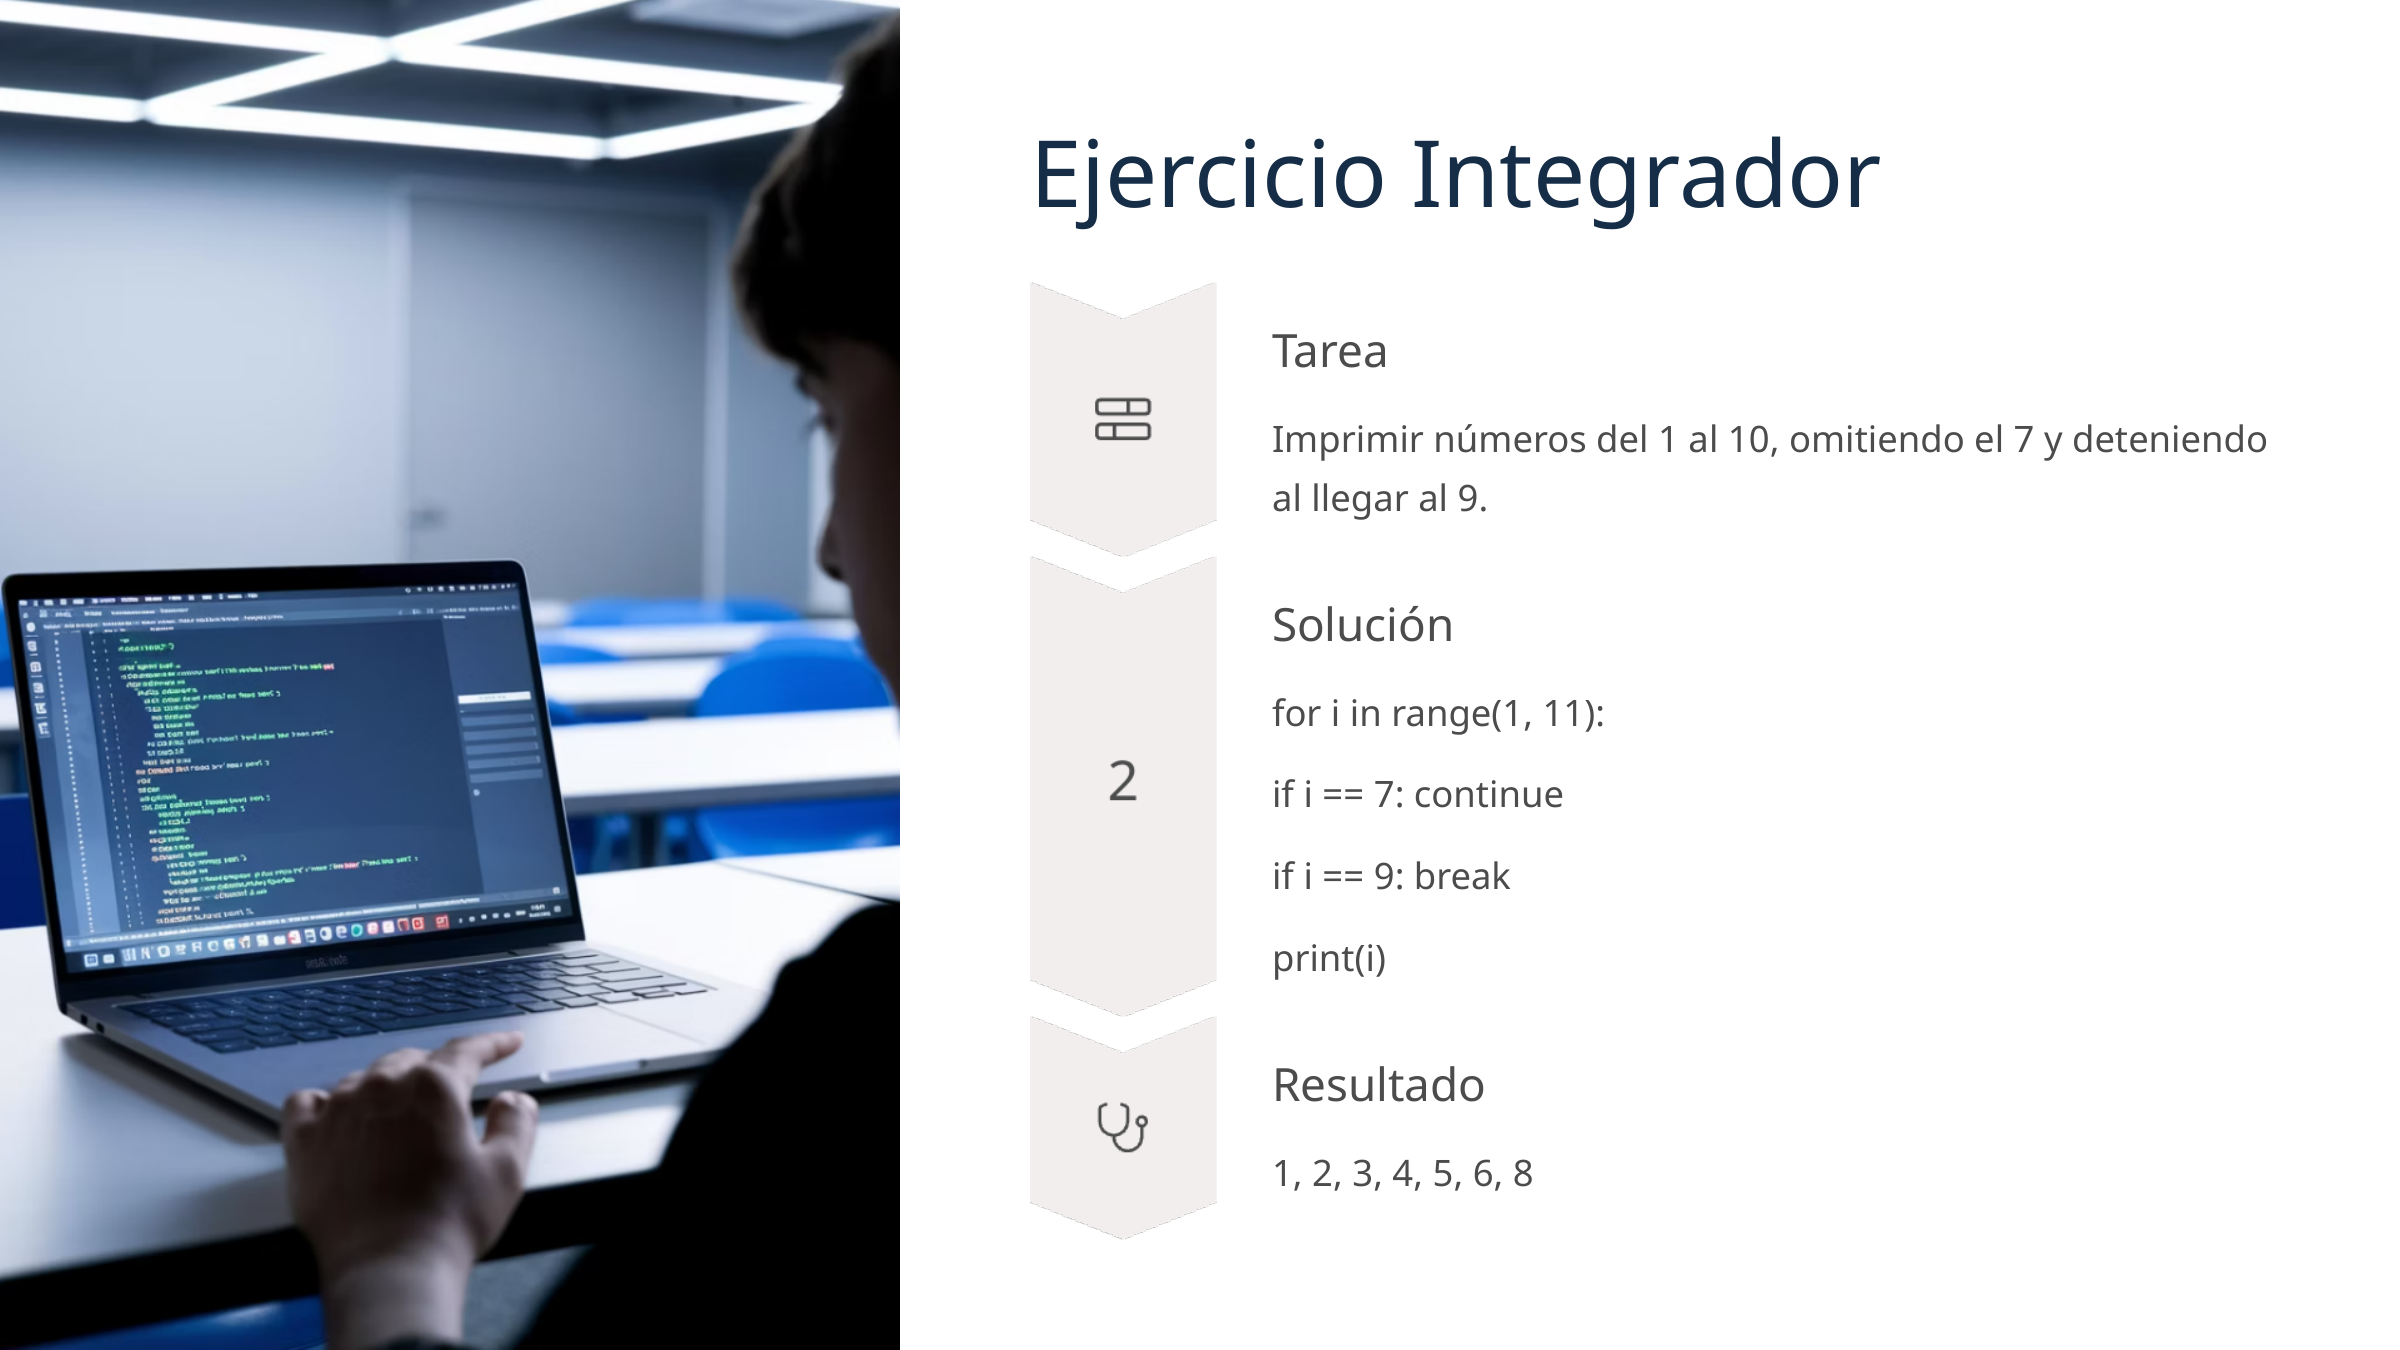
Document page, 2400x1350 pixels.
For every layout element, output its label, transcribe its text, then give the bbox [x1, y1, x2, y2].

text_box Imprimir números del 1 al 10, omitiendo el 7 y deteniendo al llegar al 9. [1272, 400, 2270, 520]
text_box 1, 2, 3, 4, 5, 6, 8 [1272, 1133, 2270, 1194]
text_box for i in range(1, 11): [1272, 673, 2270, 734]
text_box Ejercicio Integrador [1030, 110, 1961, 227]
text_box if i == 7: continue [1272, 755, 2270, 816]
text_box if i == 9: break [1272, 837, 2270, 898]
picture [1030, 282, 1217, 1240]
text_box Resultado [1271, 1053, 1738, 1112]
text_box Solución [1271, 593, 1738, 652]
text_box print(i) [1272, 919, 2270, 980]
text_box Tarea [1271, 319, 1738, 378]
picture [0, 0, 900, 1350]
